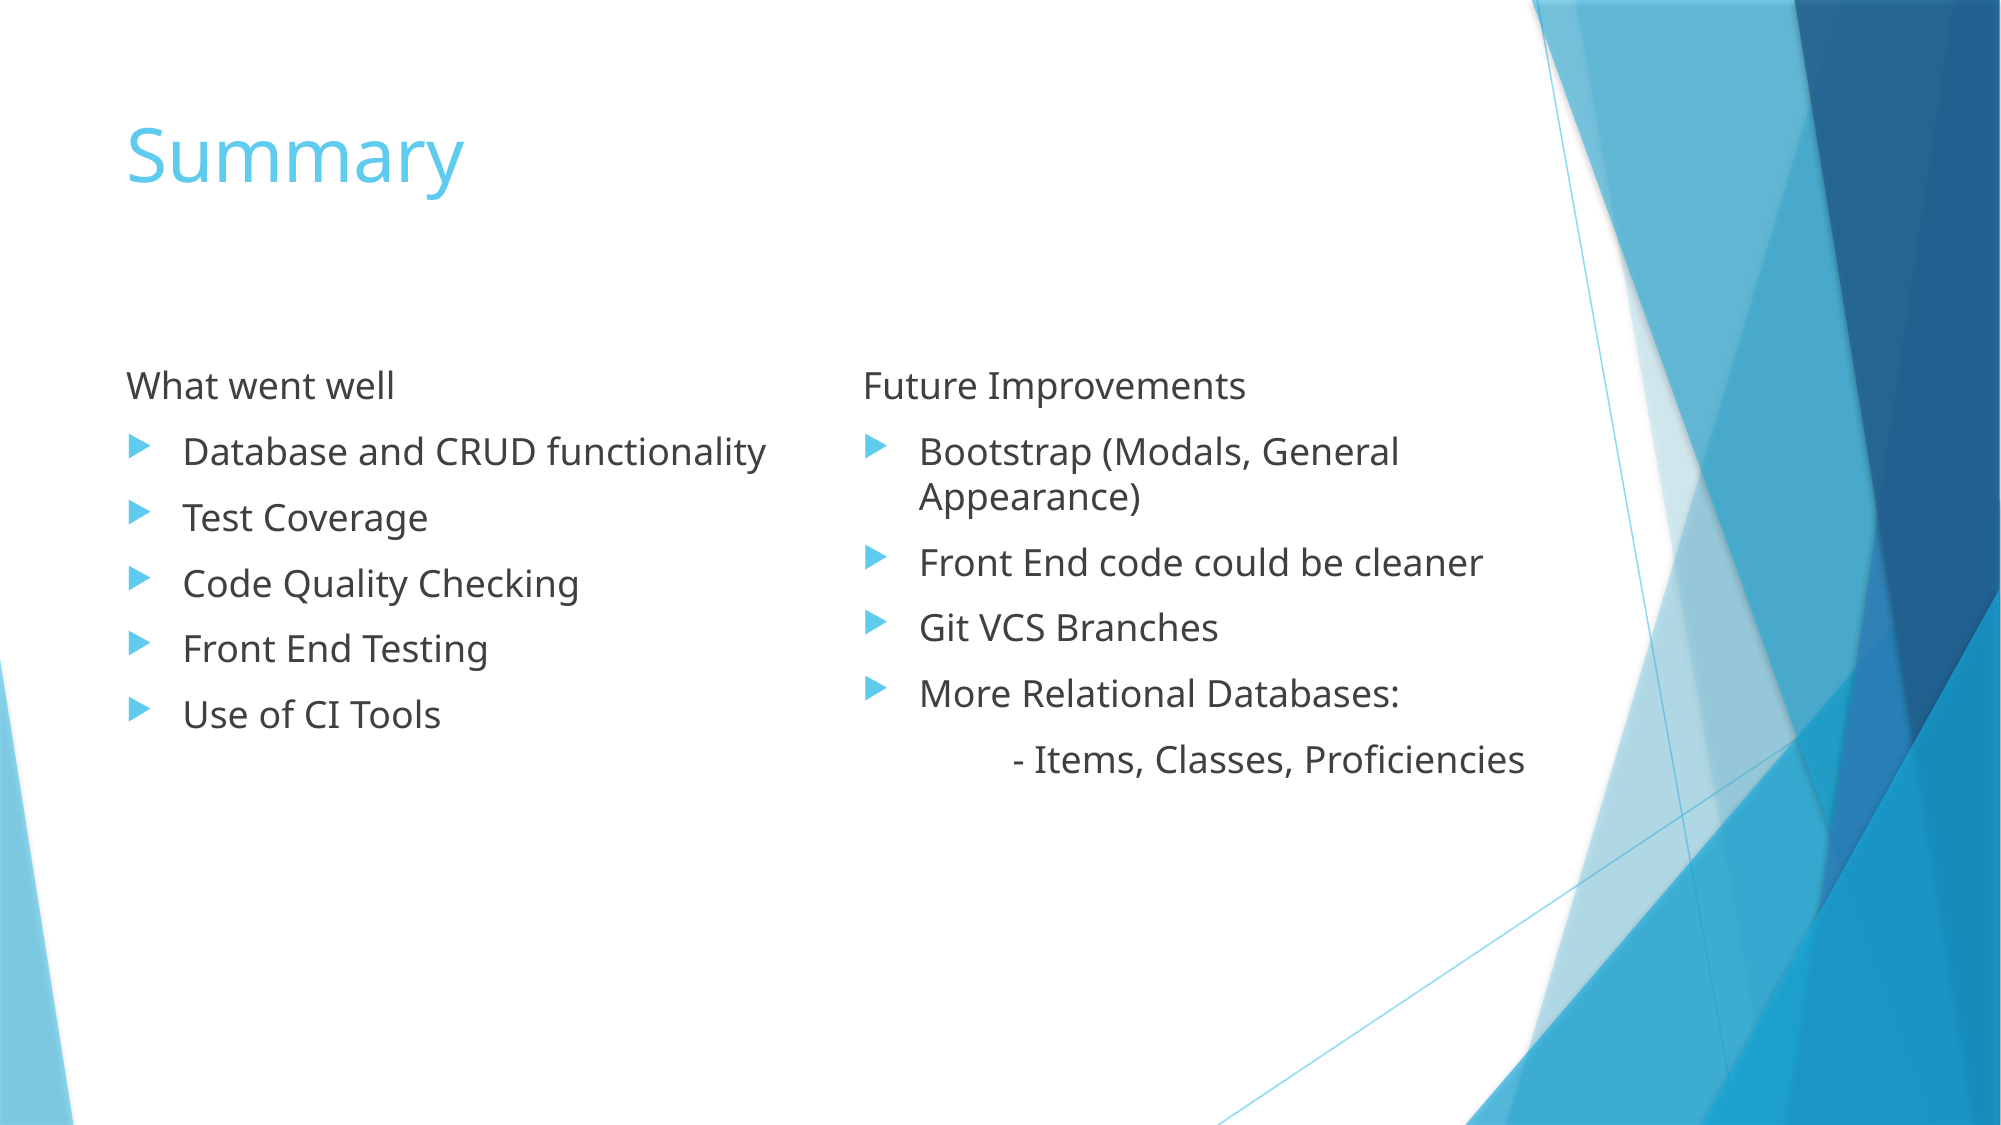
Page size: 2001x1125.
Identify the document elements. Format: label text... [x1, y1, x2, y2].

text_box Future Improvements Bootstrap (Modals, General Appearance) Front End code could be cleaner Git VCS Branches More Relational Databases: - Items, Classes, Proficiencies [847, 354, 1616, 991]
list What went well Database and CRUD functionality Test Coverage Code Quality Checking Front End Testing Use of CI Tools [111, 354, 848, 992]
title Summary [111, 99, 1522, 317]
